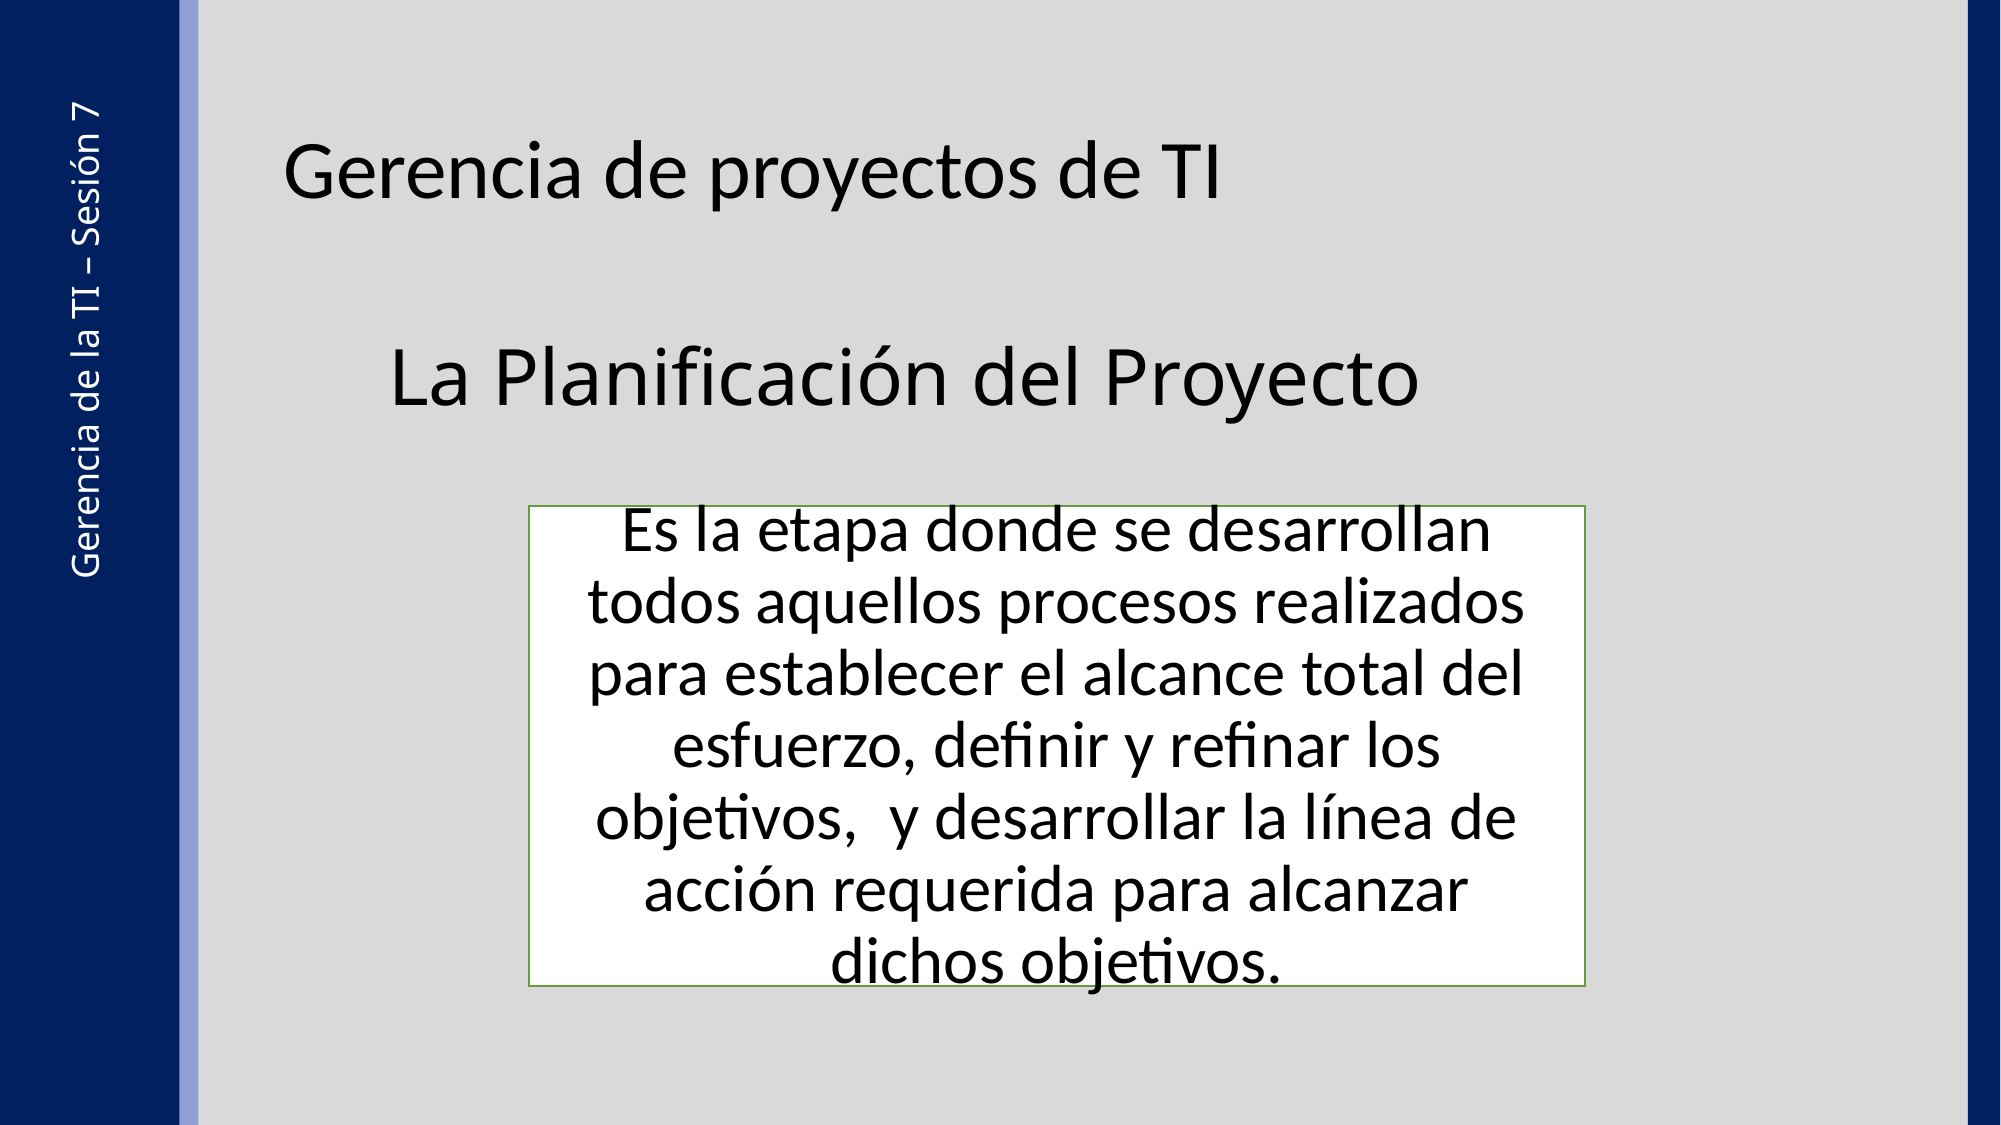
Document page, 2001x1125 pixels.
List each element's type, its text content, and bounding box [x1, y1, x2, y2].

text_box Gerencia de la TI – Sesión 7 [54, 85, 114, 1096]
text_box La Planificación del Proyecto [373, 337, 1766, 425]
title Gerencia de proyectos de TI [263, 126, 2000, 243]
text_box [529, 505, 1585, 986]
